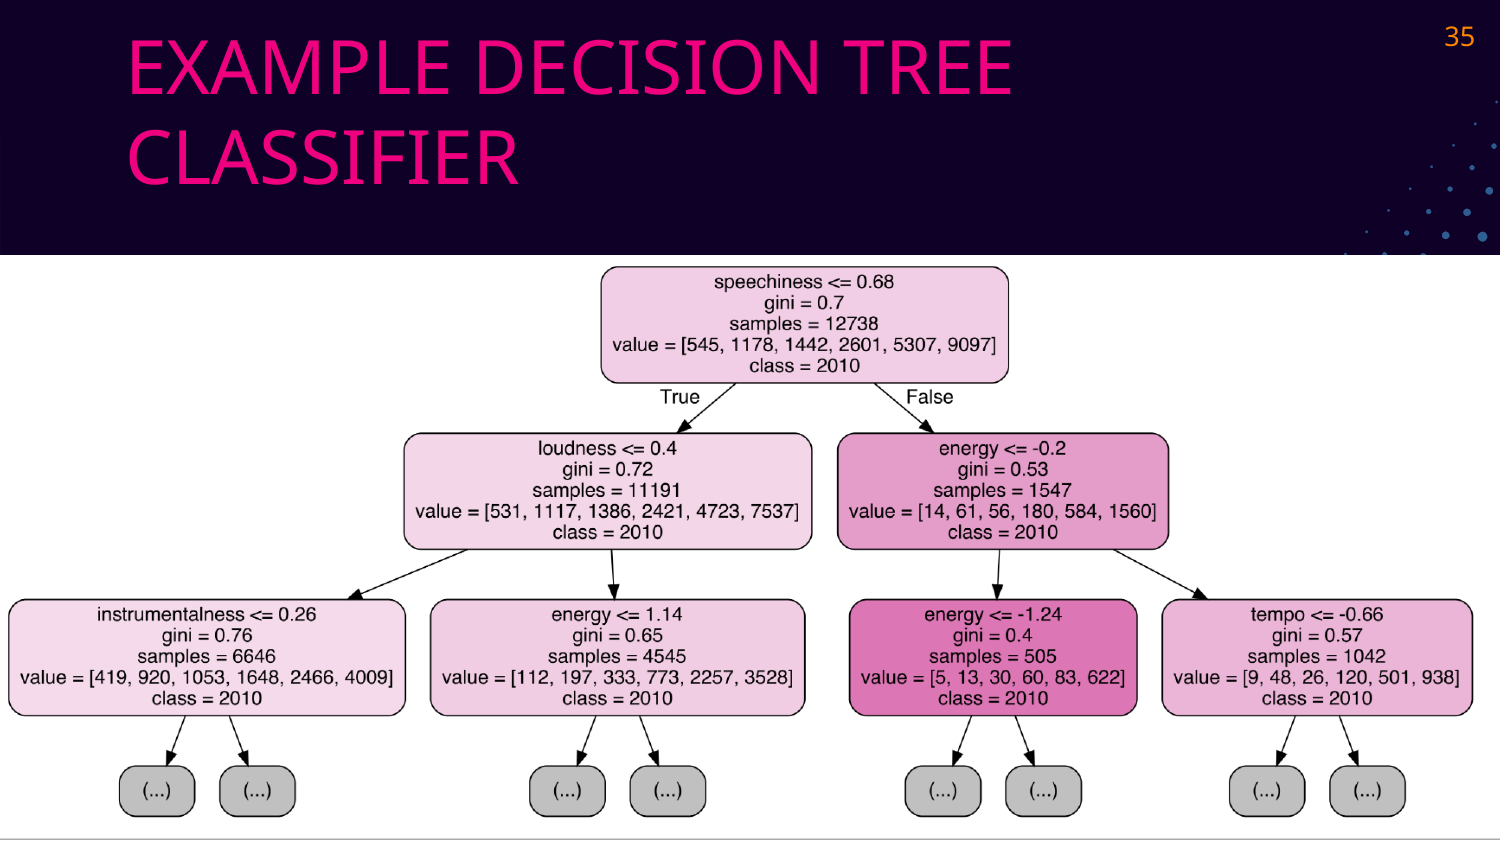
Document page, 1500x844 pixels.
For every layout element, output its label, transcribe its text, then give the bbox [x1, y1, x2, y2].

title EXAMPLE DECISION TREE CLASSIFIER [125, 58, 1279, 200]
slide_number ‹#› [1385, 5, 1476, 71]
picture [0, 255, 1500, 844]
